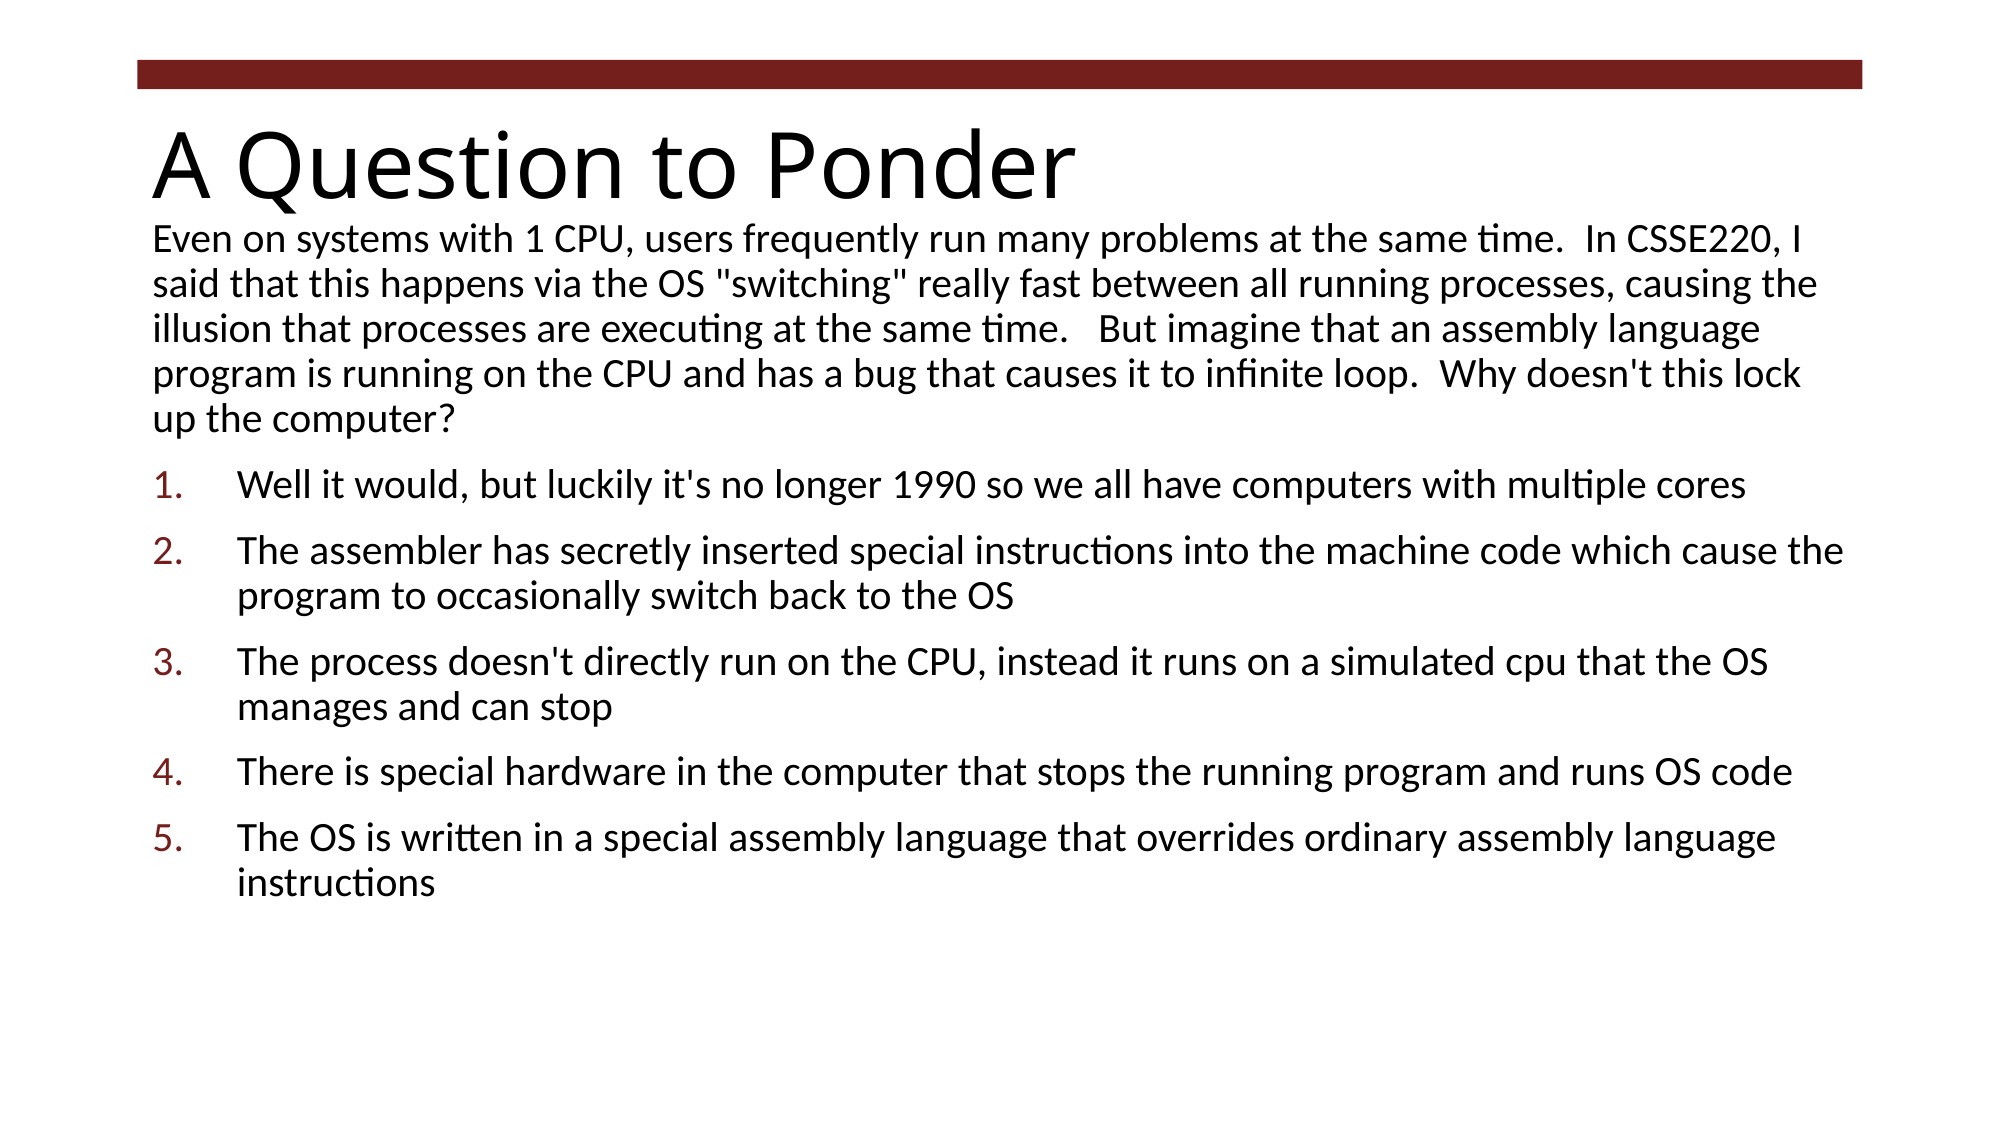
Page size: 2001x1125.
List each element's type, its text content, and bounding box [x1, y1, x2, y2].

list Even on systems with 1 CPU, users frequently run many problems at the same time. In CSSE220, I said that this happens via the OS "switching" really fast between all running processes, causing the illusion that processes are executing at the same time. But imagine that an assembly language program is running on the CPU and has a bug that causes it to infinite loop. Why doesn't this lock up the computer? Well it would, but luckily it's no longer 1990 so we all have computers with multiple cores The assembler has secretly inserted special instructions into the machine code which cause the program to occasionally switch back to the OS The process doesn't directly run on the CPU, instead it runs on a simulated cpu that the OS manages and can stop There is special hardware in the computer that stops the running program and runs OS code The OS is written in a special assembly language that overrides ordinary assembly language instructions [137, 208, 1863, 1090]
title A Question to Ponder [137, 59, 1863, 208]
